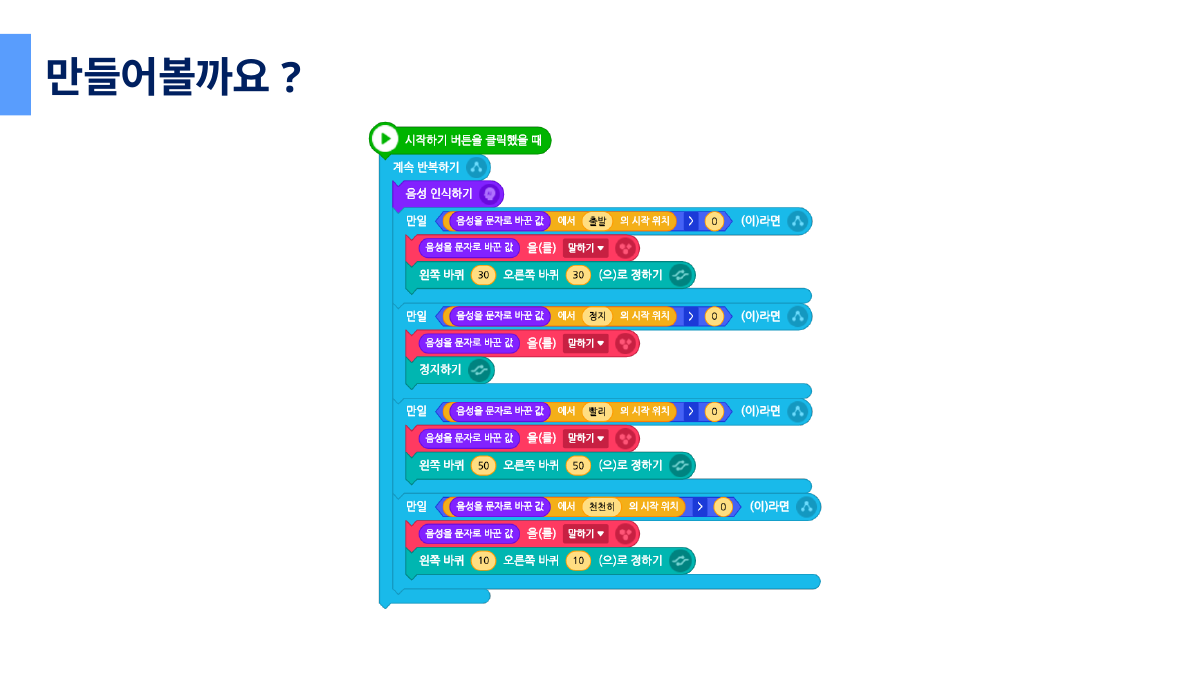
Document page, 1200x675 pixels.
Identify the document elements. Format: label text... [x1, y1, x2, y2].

text_box [0, 33, 32, 116]
text_box 만들어볼까요? [32, 43, 712, 109]
picture [367, 119, 832, 609]
